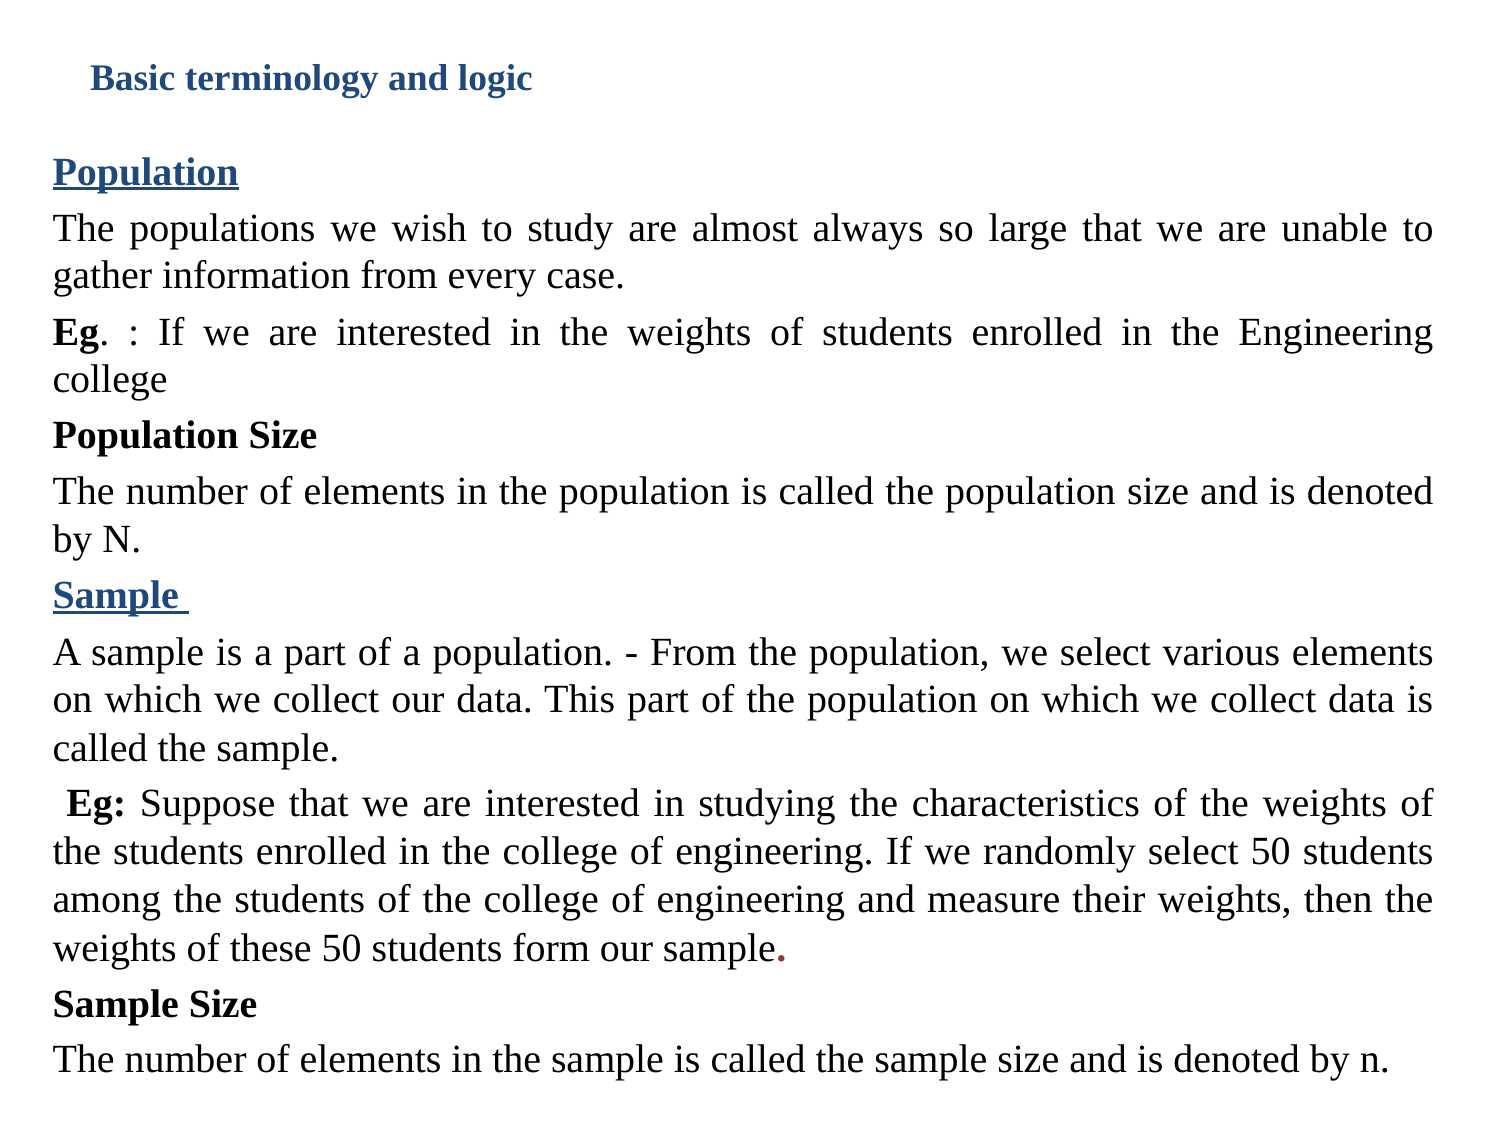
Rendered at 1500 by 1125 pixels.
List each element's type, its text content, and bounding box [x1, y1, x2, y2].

list Population The populations we wish to study are almost always so large that we are unable to gather information from every case. Eg. : If we are interested in the weights of students enrolled in the Engineering college Population Size The number of elements in the population is called the population size and is denoted by N. Sample A sample is a part of a population. - From the population, we select various elements on which we collect our data. This part of the population on which we collect data is called the sample. Eg: Suppose that we are interested in studying the characteristics of the weights of the students enrolled in the college of engineering. If we randomly select 50 students among the students of the college of engineering and measure their weights, then the weights of these 50 students form our sample. Sample Size The number of elements in the sample is called the sample size and is denoted by n. [37, 137, 1450, 1100]
title Basic terminology and logic [75, 45, 1425, 137]
